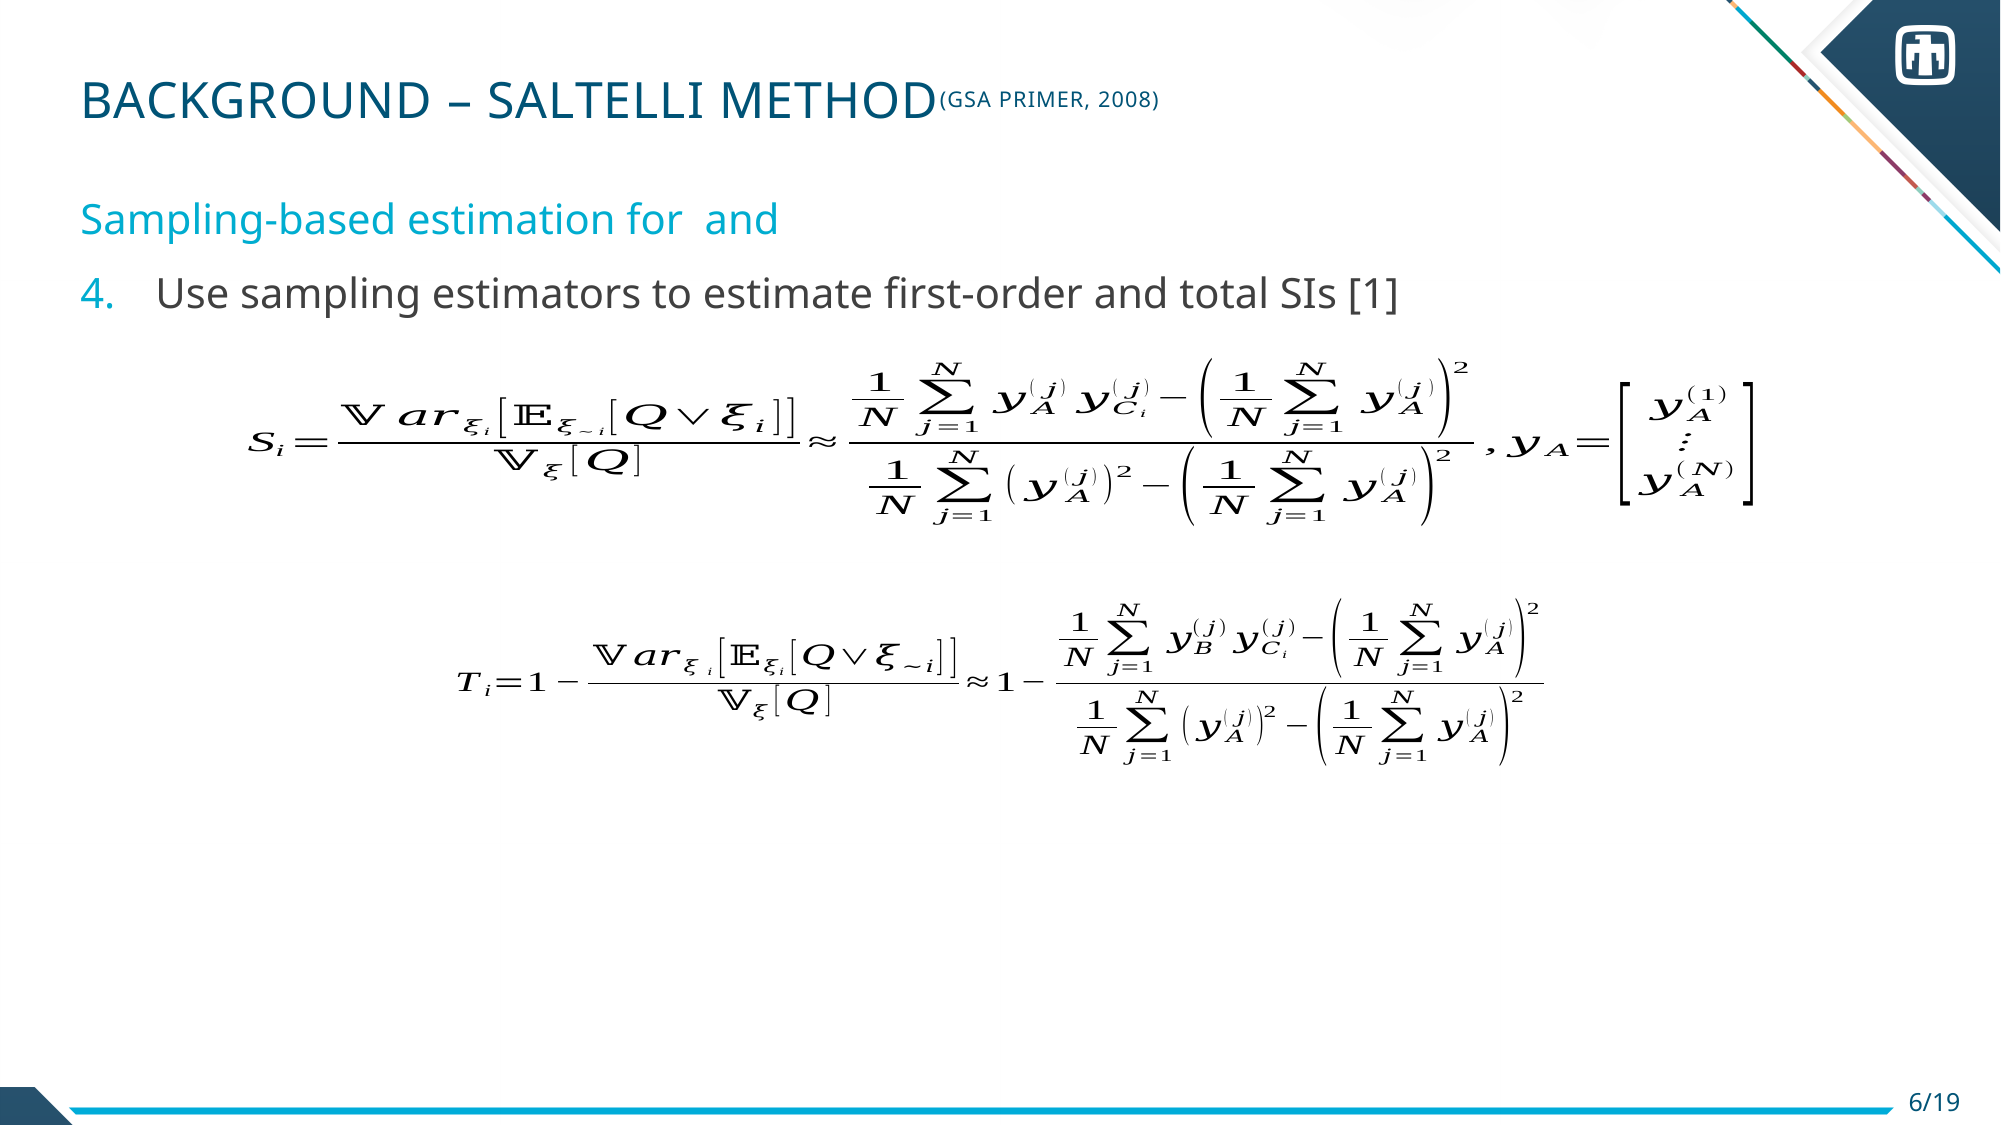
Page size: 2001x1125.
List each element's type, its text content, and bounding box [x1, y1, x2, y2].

picture [0, 0, 2001, 1125]
slide_number 6/19 [1893, 1079, 2000, 1125]
title Background – Saltelli method(GSA primer, 2008) [80, 38, 1737, 166]
text_box Use sampling estimators to estimate first-order and total SIs [1] [80, 265, 1750, 344]
